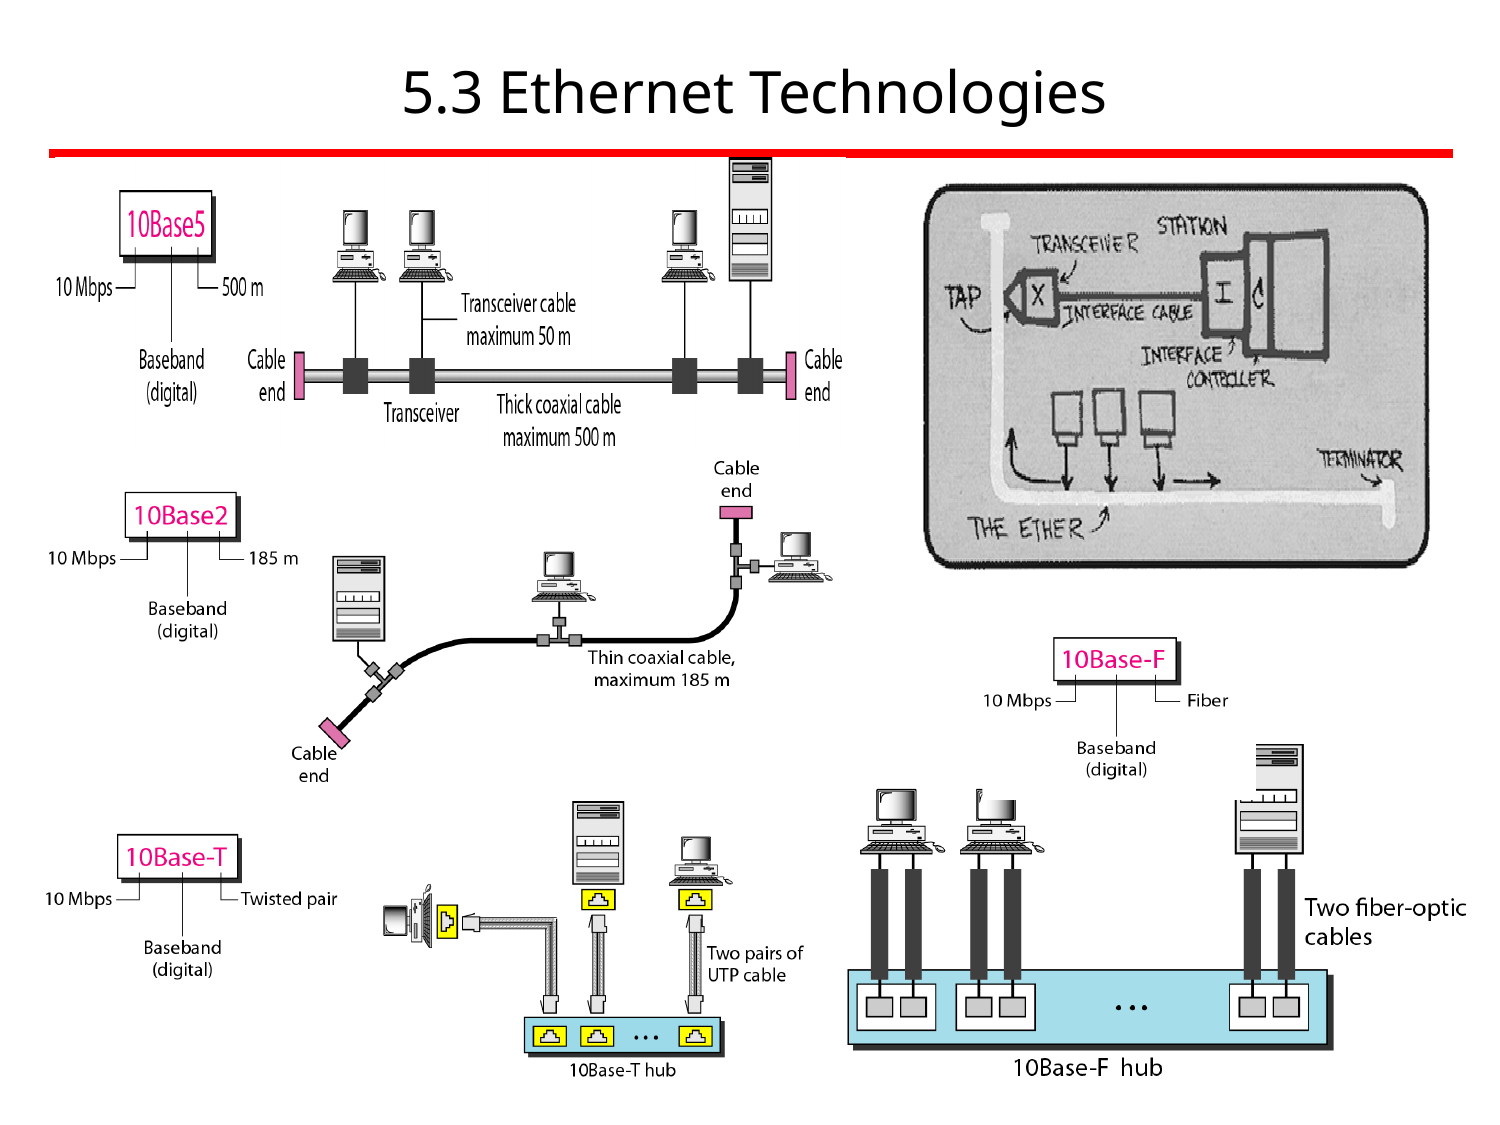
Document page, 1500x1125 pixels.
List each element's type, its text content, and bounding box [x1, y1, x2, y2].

title 5.3 Ethernet Technologies [53, 37, 1456, 143]
picture [44, 457, 1472, 1083]
picture [876, 182, 1464, 572]
picture [55, 157, 846, 454]
